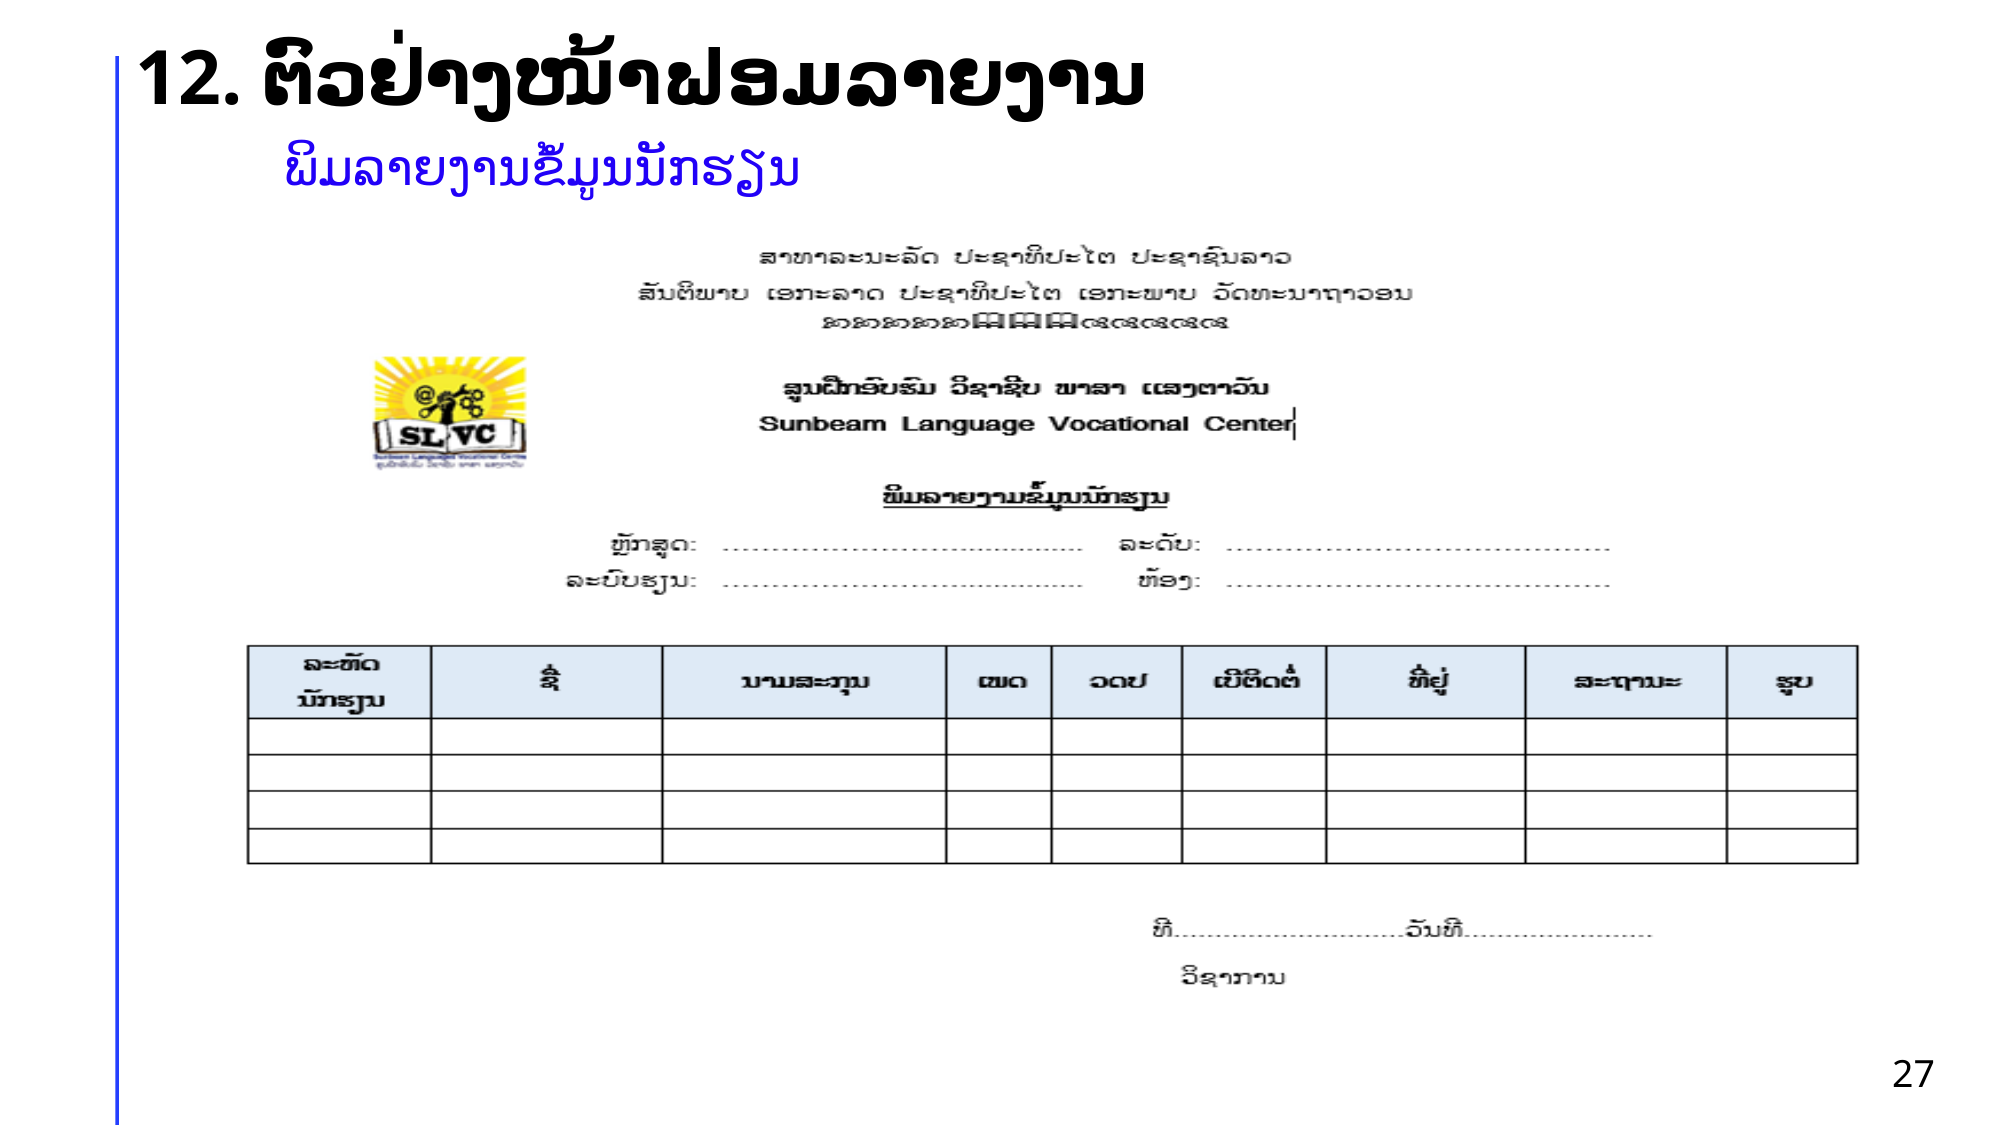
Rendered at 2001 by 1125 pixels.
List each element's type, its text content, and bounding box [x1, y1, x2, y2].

text_box ພິມລາຍງານຂໍ້ມູນນັກຮຽນ [269, 128, 1270, 204]
text_box 27 [1499, 1042, 1950, 1103]
picture [140, 204, 1889, 1049]
text_box 12. ຕົວຢ່າງໜ້າຟອມລາຍງານ [83, 22, 1917, 128]
